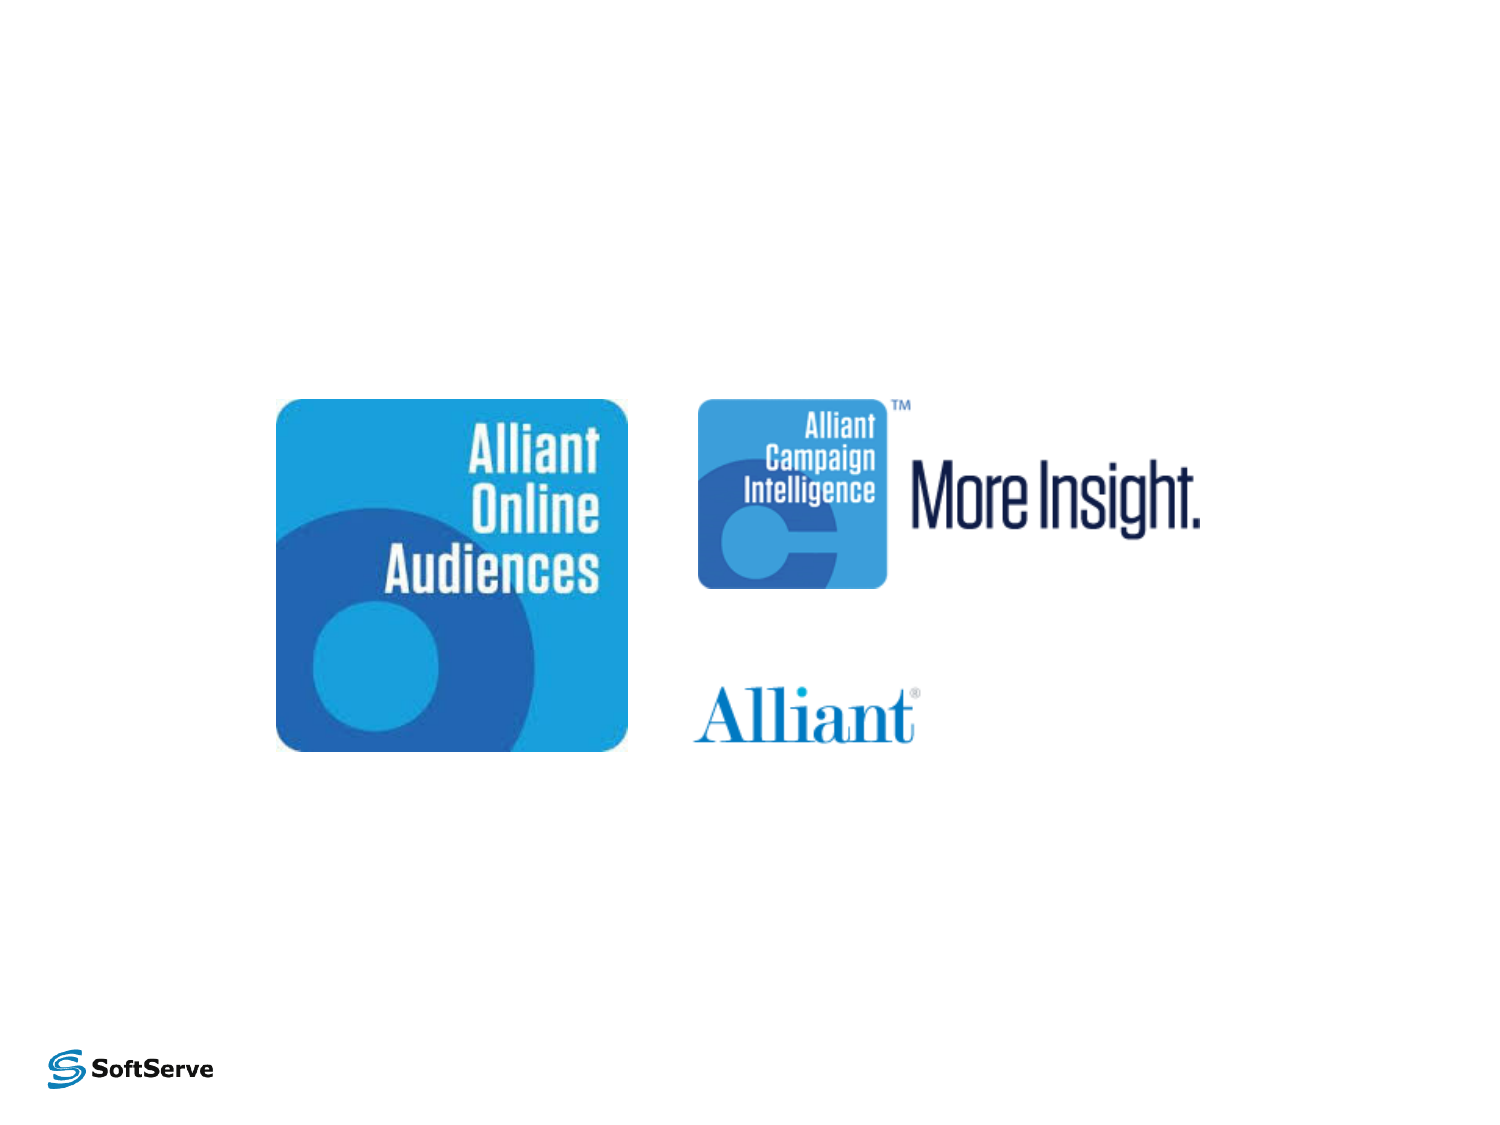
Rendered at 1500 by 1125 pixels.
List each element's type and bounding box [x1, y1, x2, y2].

picture [47, 1049, 213, 1089]
picture [275, 399, 628, 752]
picture [698, 399, 1201, 590]
picture [687, 679, 927, 752]
